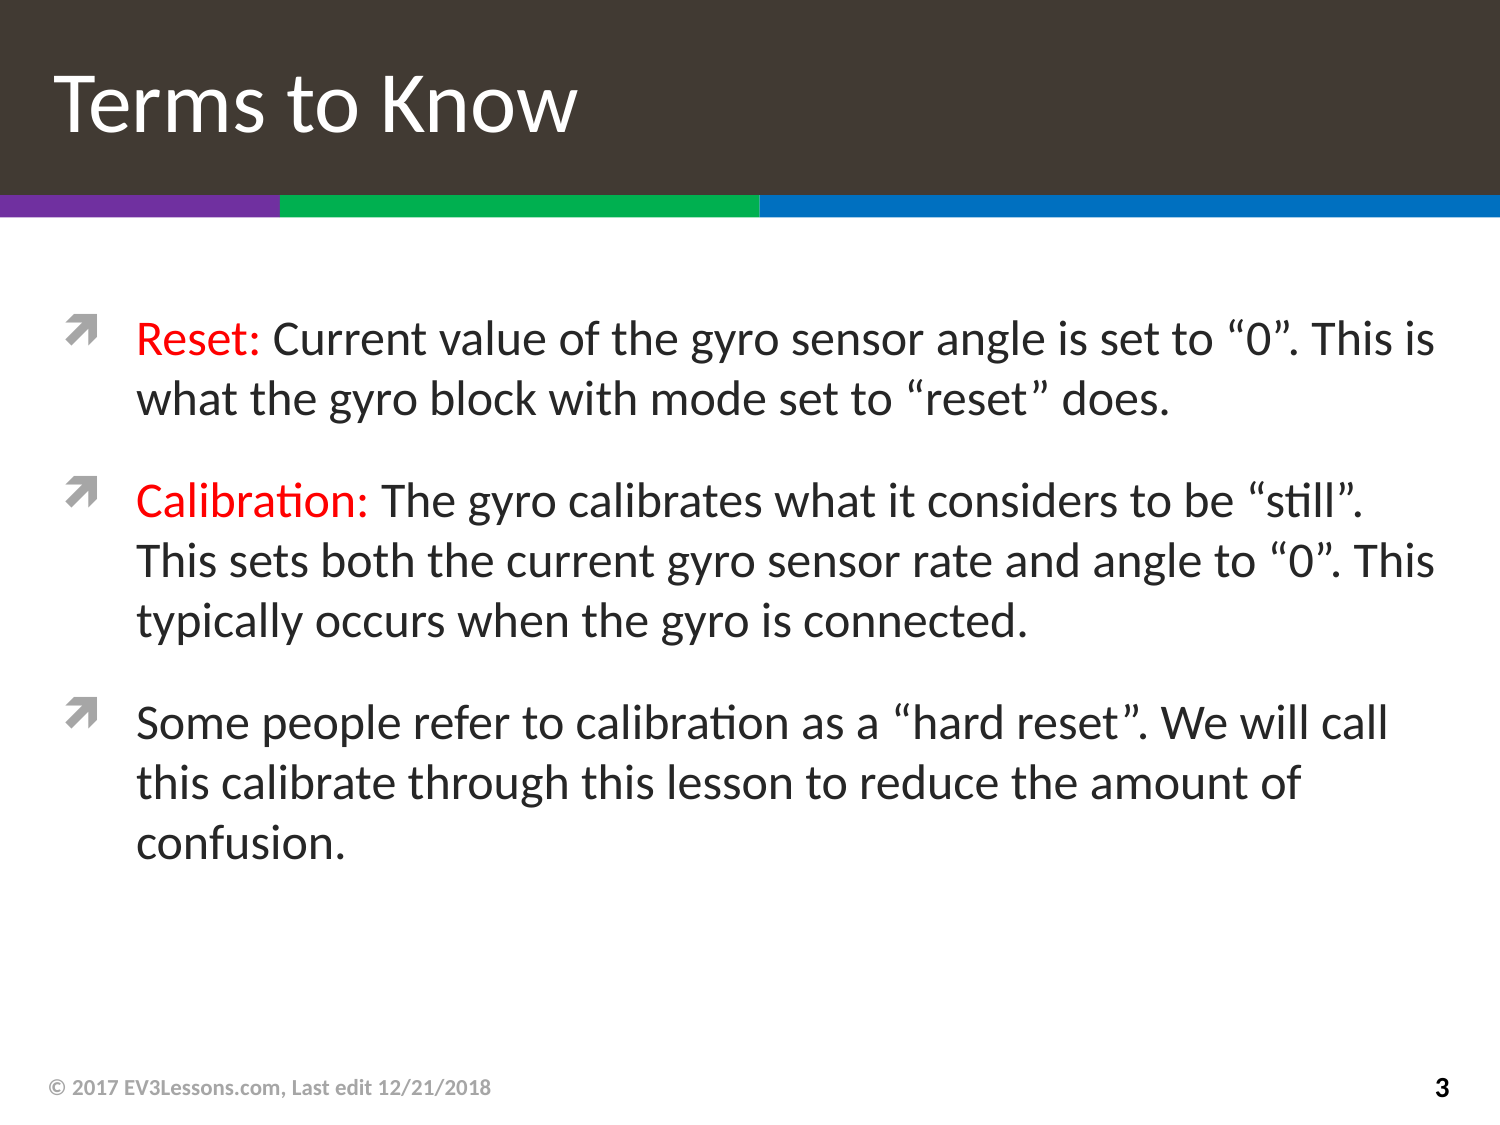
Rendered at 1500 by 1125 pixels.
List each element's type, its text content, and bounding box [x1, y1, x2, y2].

slide_number 3 [1361, 1056, 1465, 1116]
footer © 2017 EV3Lessons.com, Last edit 12/21/2018 [32, 1055, 1038, 1116]
title Terms to Know [0, 0, 1500, 195]
list Reset: Current value of the gyro sensor angle is set to “0”. This is what the gyro block with mode set to “reset” does. Calibration: The gyro calibrates what it considers to be “still”. This sets both the current gyro sensor rate and angle to “0”. This typically occurs when the gyro is connected. Some people refer to calibration as a “hard reset”. We will call this calibrate through this lesson to reduce the amount of confusion. [46, 298, 1454, 1005]
